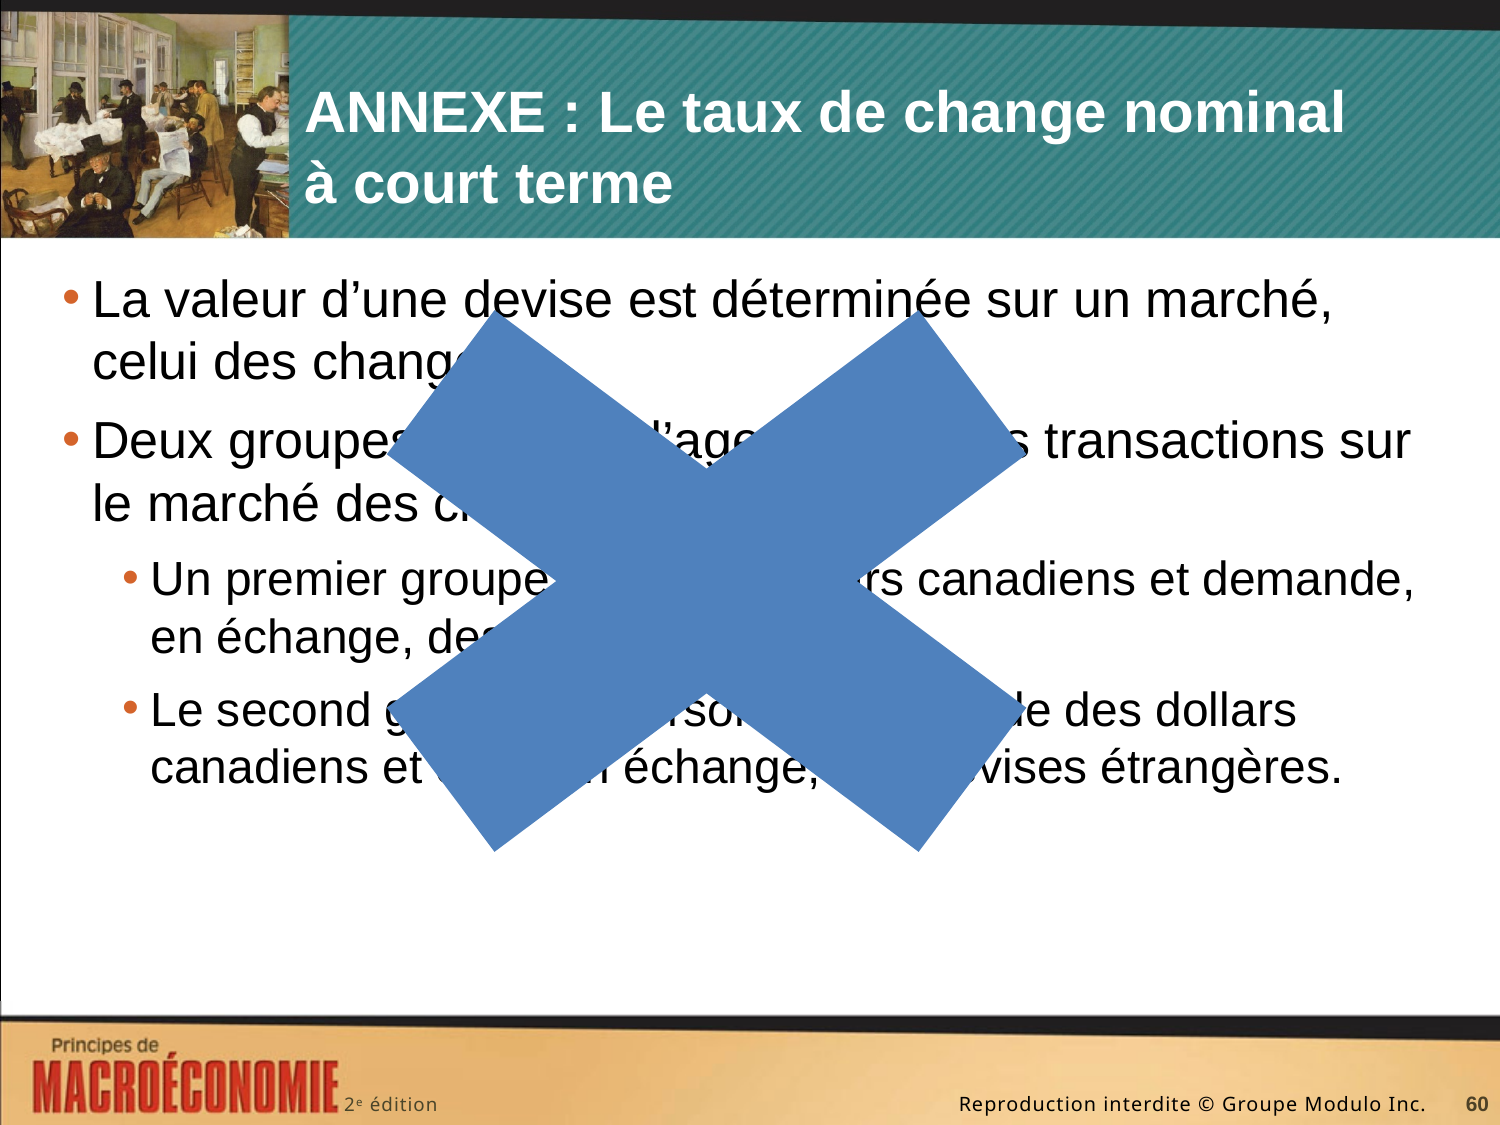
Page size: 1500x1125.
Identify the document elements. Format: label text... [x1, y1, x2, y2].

list La valeur d’une devise est déterminée sur un marché, celui des changes. Deux groupes distincts d’agents font des transactions sur le marché des changes : Un premier groupe offre des dollars canadiens et demande, en échange, des devises étrangères. Le second groupe de personnes demande des dollars canadiens et offre, en échange, des devises étrangères. [17, 257, 1459, 988]
slide_number 60 [1417, 1070, 1489, 1125]
picture [1412, 1102, 1417, 1110]
text_box [384, 308, 1029, 854]
picture [0, 0, 1500, 1125]
title ANNEXE : Le taux de change nominal à court terme [304, 32, 1471, 223]
